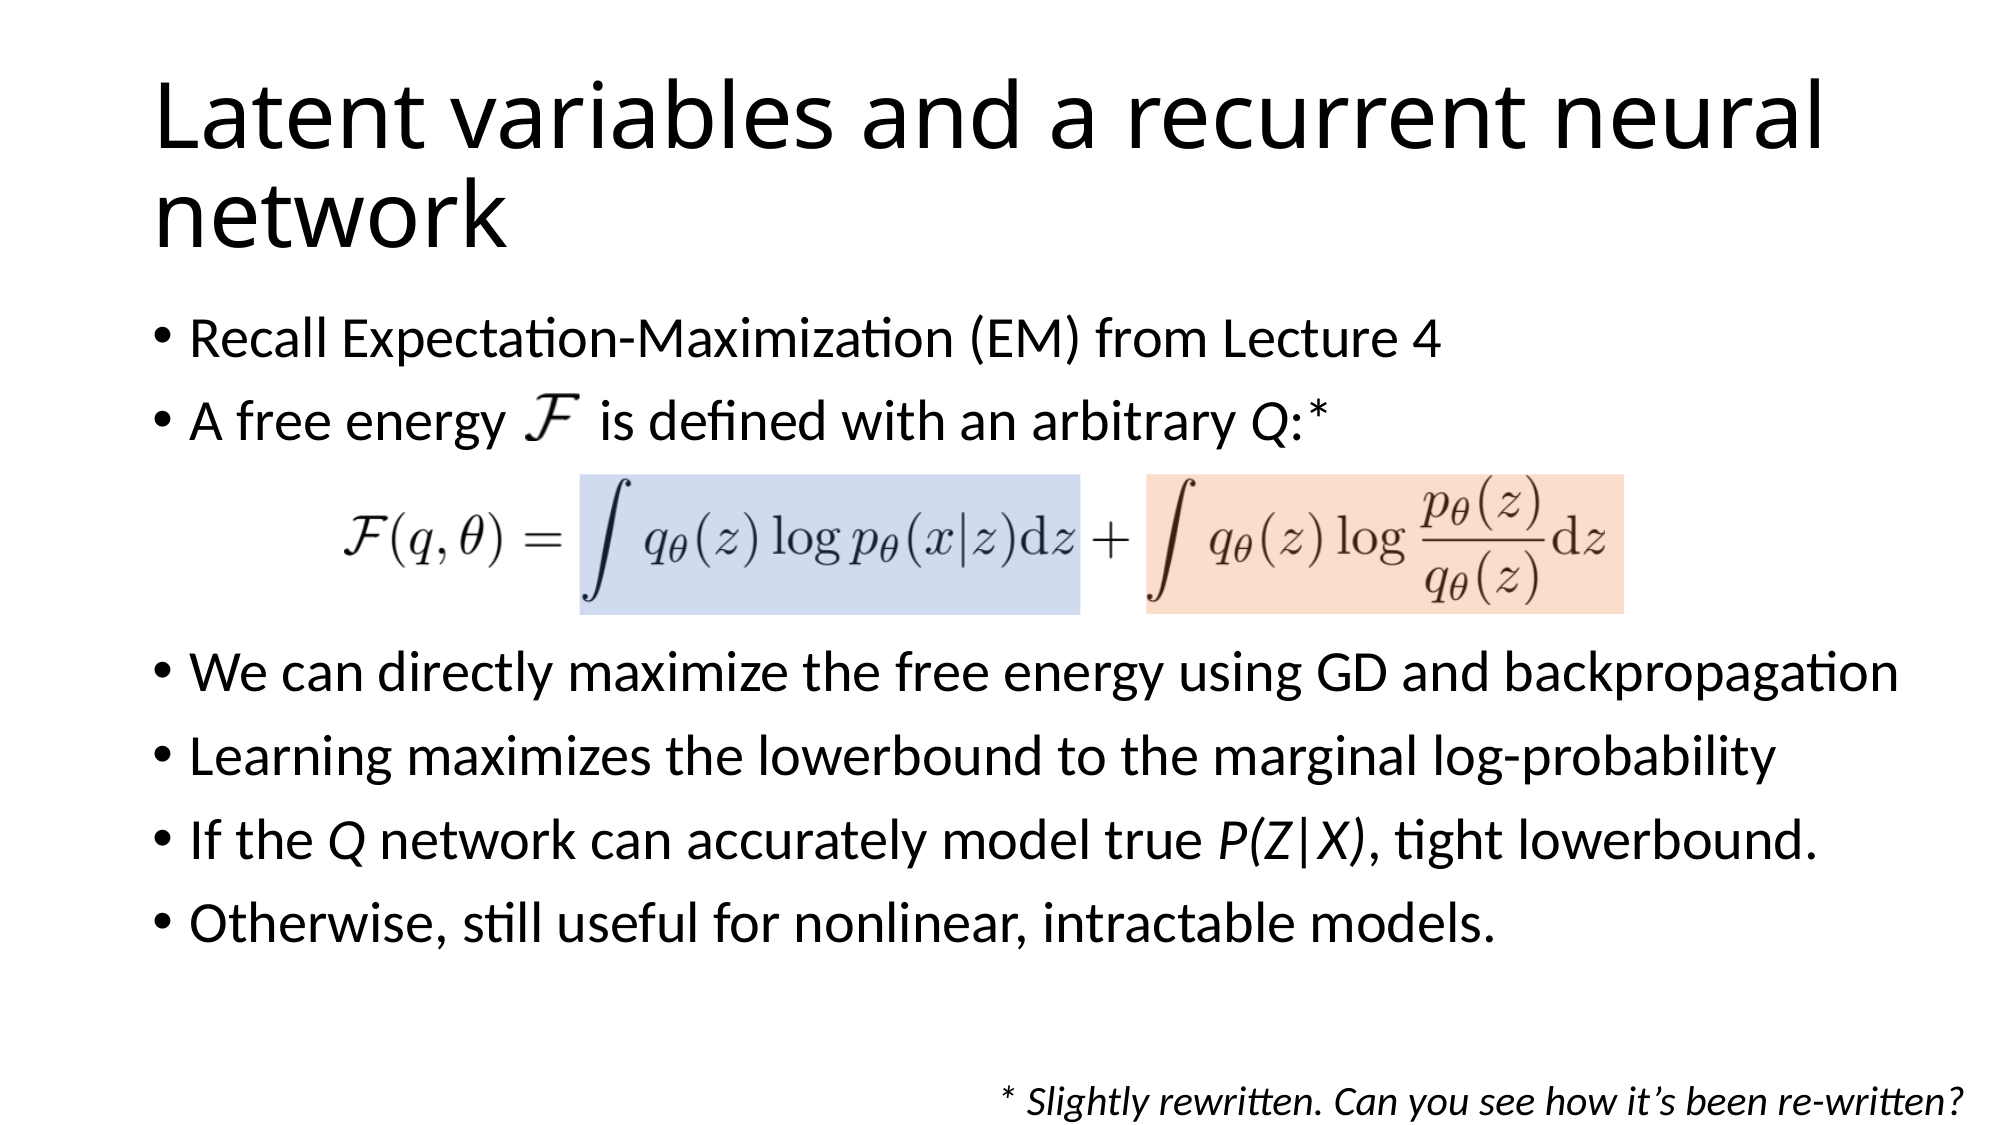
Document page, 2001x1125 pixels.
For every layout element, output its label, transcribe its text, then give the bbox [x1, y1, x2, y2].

text_box [579, 605, 1081, 616]
picture [343, 474, 1605, 605]
text_box [1145, 473, 1625, 615]
picture [524, 392, 580, 441]
text_box * Slightly rewritten. Can you see how it’s been re-written? [981, 1066, 2000, 1125]
title Latent variables and a recurrent neural network [137, 59, 1950, 278]
list Recall Expectation-Maximization (EM) from Lecture 4 A free energy is defined with an arbitrary Q:* We can directly maximize the free energy using GD and backpropagation Learning maximizes the lowerbound to the marginal log-probability If the Q network can accurately model true P(Z|X), tight lowerbound. Otherwise, still useful for nonlinear, intractable models. [137, 299, 1950, 1014]
